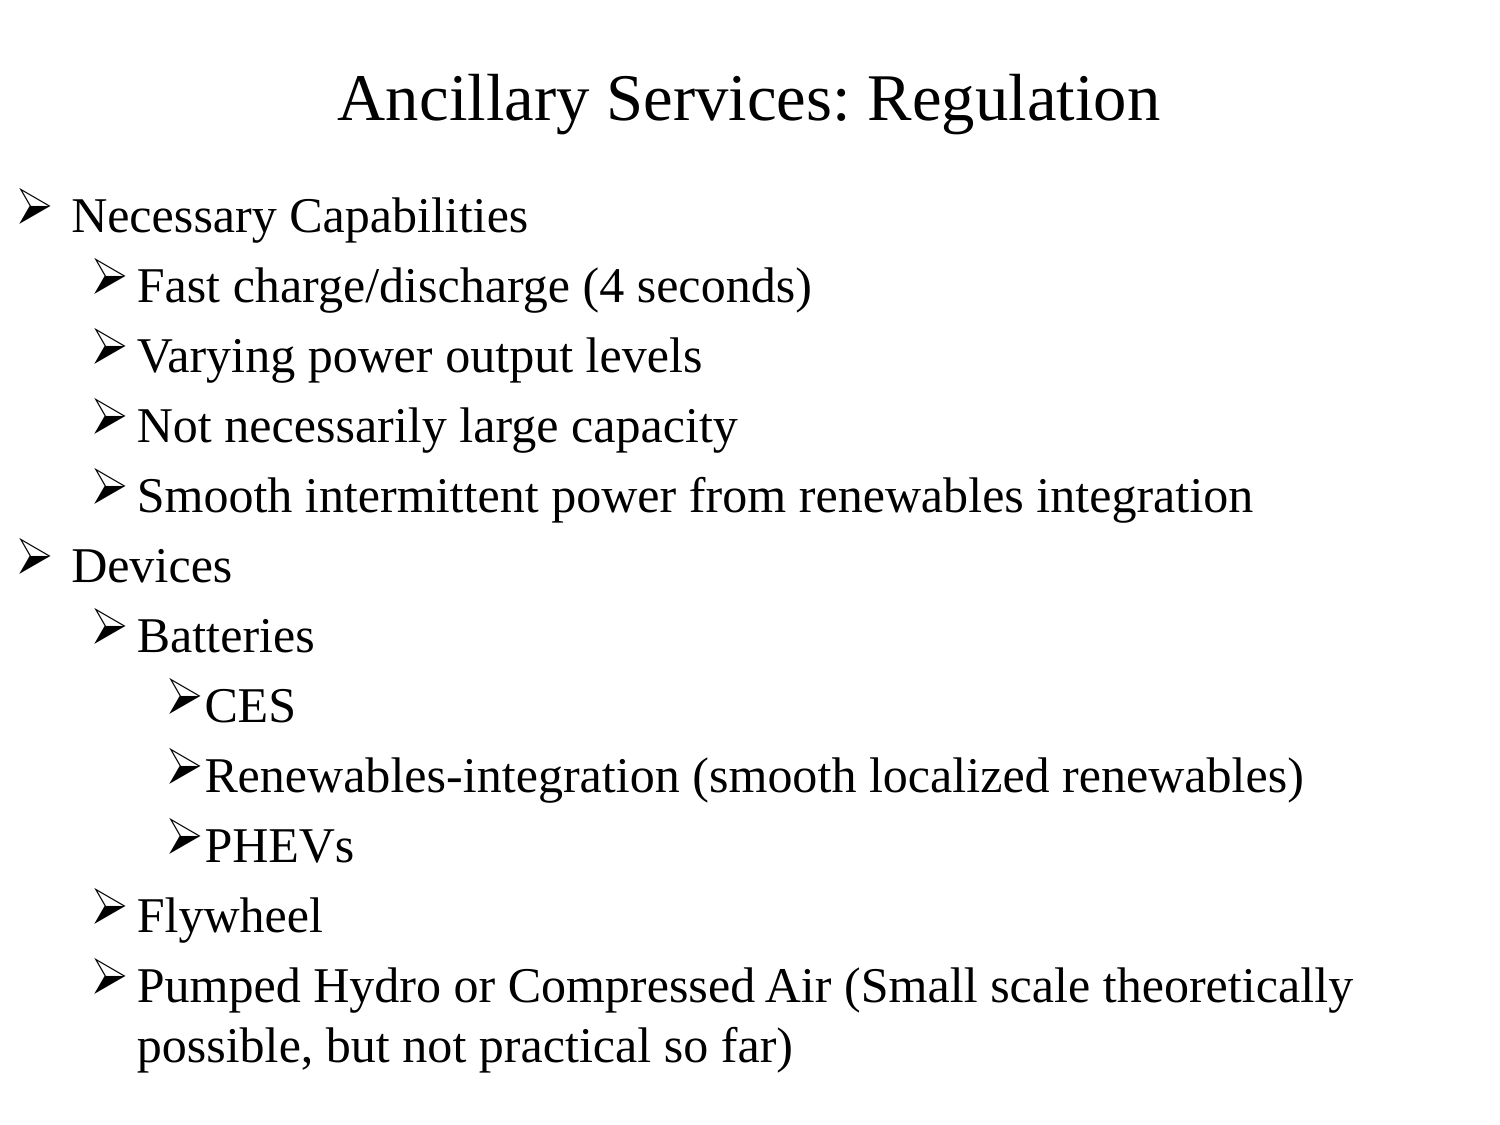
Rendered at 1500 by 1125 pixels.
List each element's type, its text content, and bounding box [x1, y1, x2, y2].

title Ancillary Services: Regulation [75, 0, 1425, 174]
list Necessary Capabilities Fast charge/discharge (4 seconds) Varying power output levels Not necessarily large capacity Smooth intermittent power from renewables integration Devices Batteries CES Renewables-integration (smooth localized renewables) PHEVs Flywheel Pumped Hydro or Compressed Air (Small scale theoretically possible, but not practical so far) [0, 174, 1500, 955]
